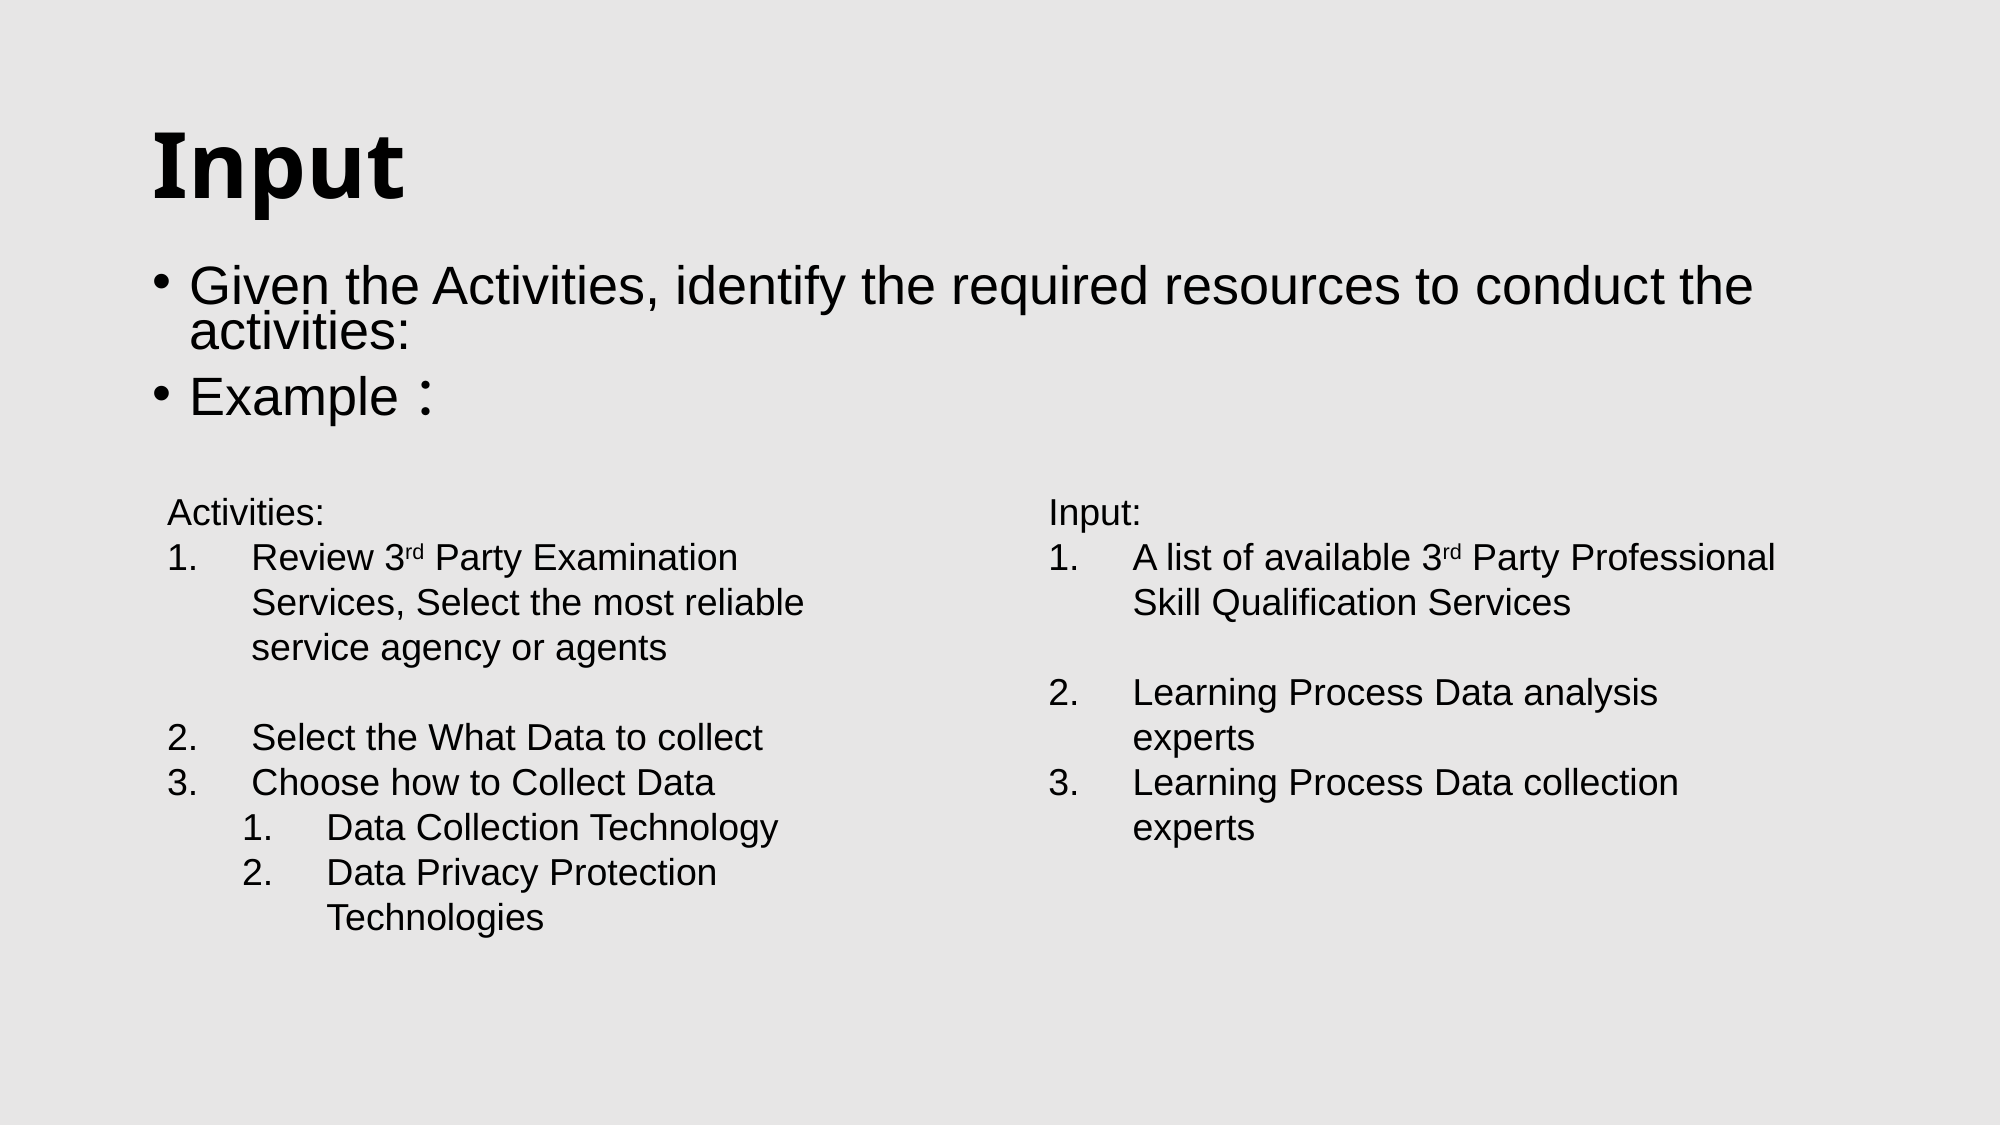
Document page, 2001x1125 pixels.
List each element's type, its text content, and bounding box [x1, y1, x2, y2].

list Given the Activities, identify the required resources to conduct the activities: Example： [137, 260, 1863, 442]
title Input [137, 59, 1863, 260]
text_box Input: A list of available 3rd Party Professional Skill Qualification Services Learning Process Data analysis experts Learning Process Data collection experts [1033, 480, 1796, 856]
text_box Activities: Review 3rd Party Examination Services, Select the most reliable service agency or agents Select the What Data to collect Choose how to Collect Data Data Collection Technology Data Privacy Protection Technologies [152, 480, 915, 946]
